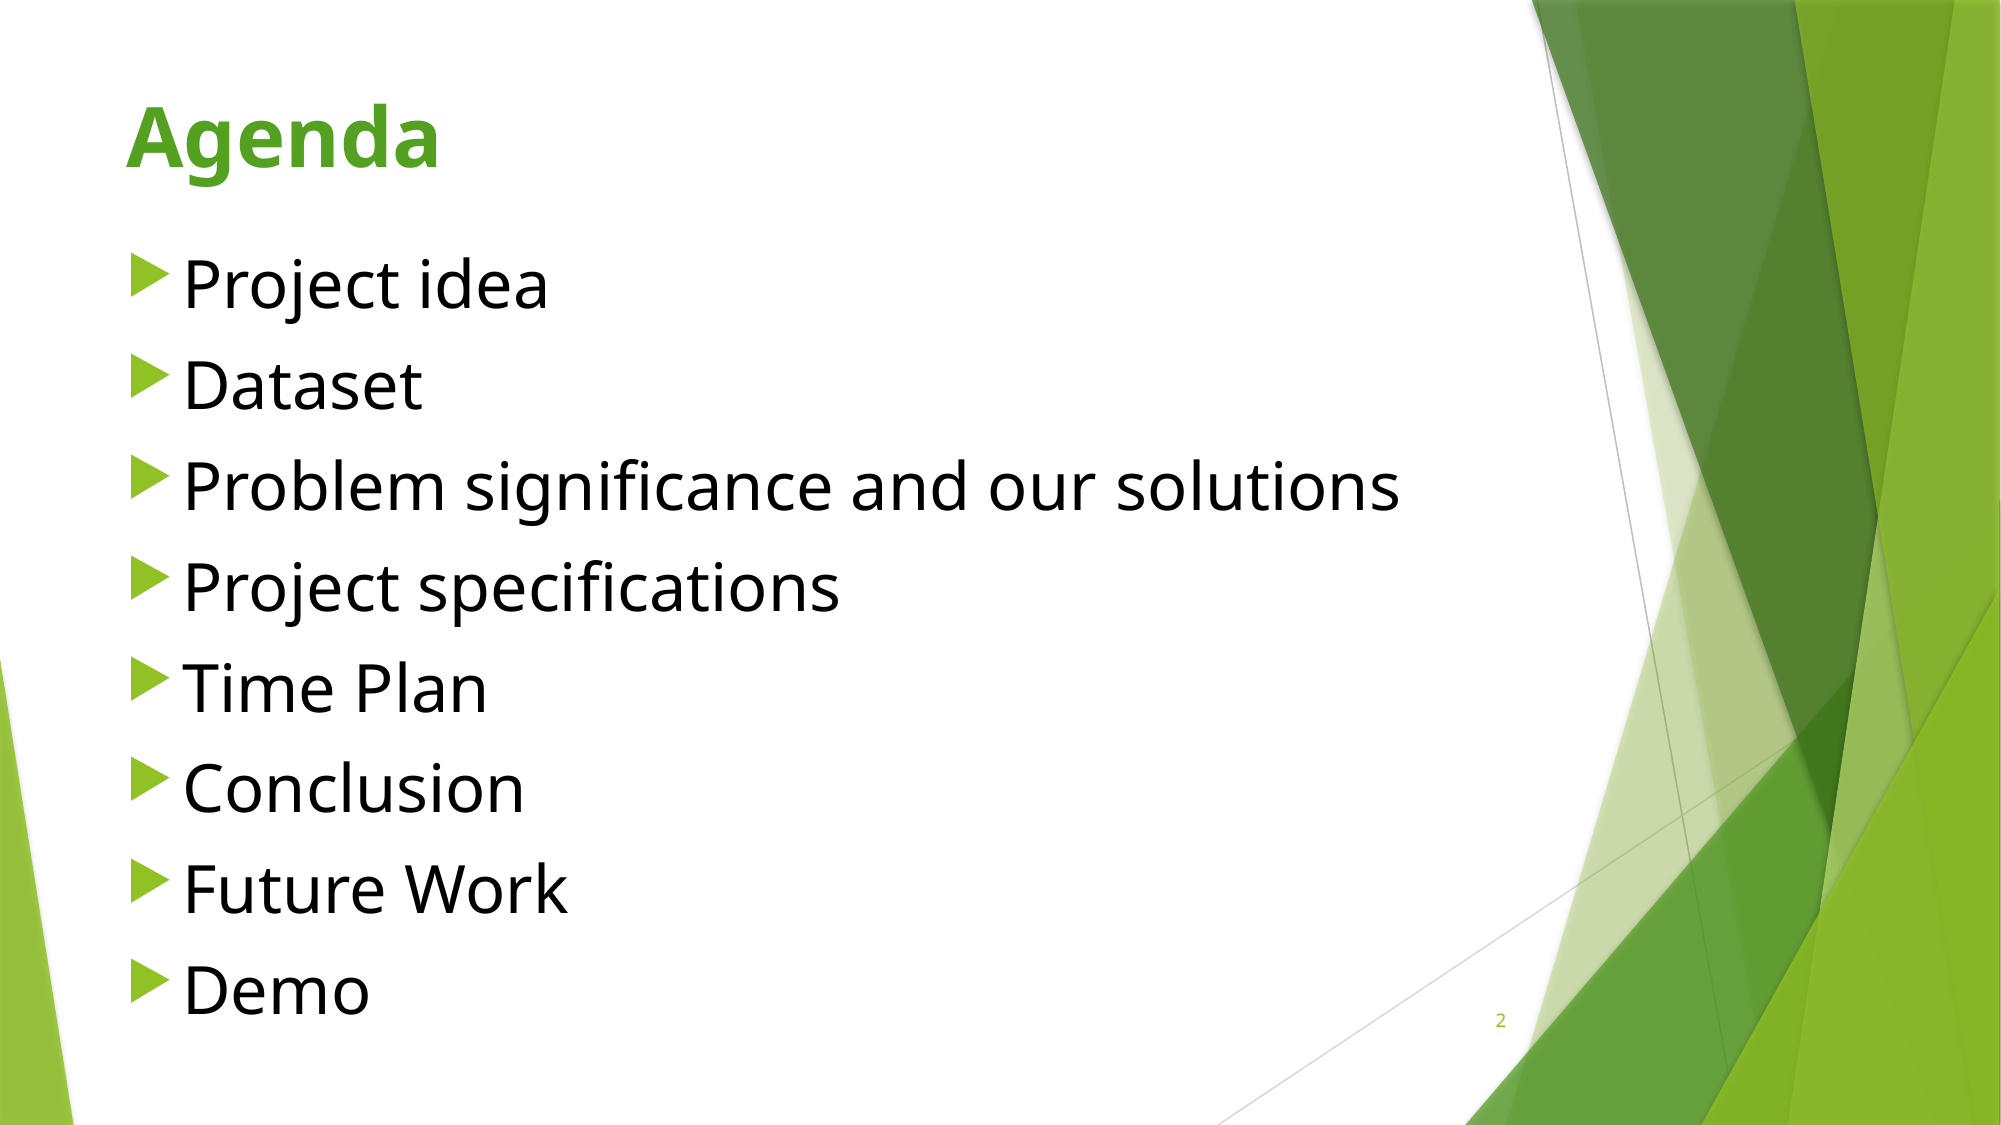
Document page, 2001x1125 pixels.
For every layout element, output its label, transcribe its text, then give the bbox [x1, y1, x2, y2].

list Project idea Dataset Problem significance and our solutions Project specifications Time Plan Conclusion Future Work Demo [111, 234, 1522, 1105]
title Agenda [111, 76, 1522, 234]
slide_number 2 [1409, 991, 1522, 1051]
